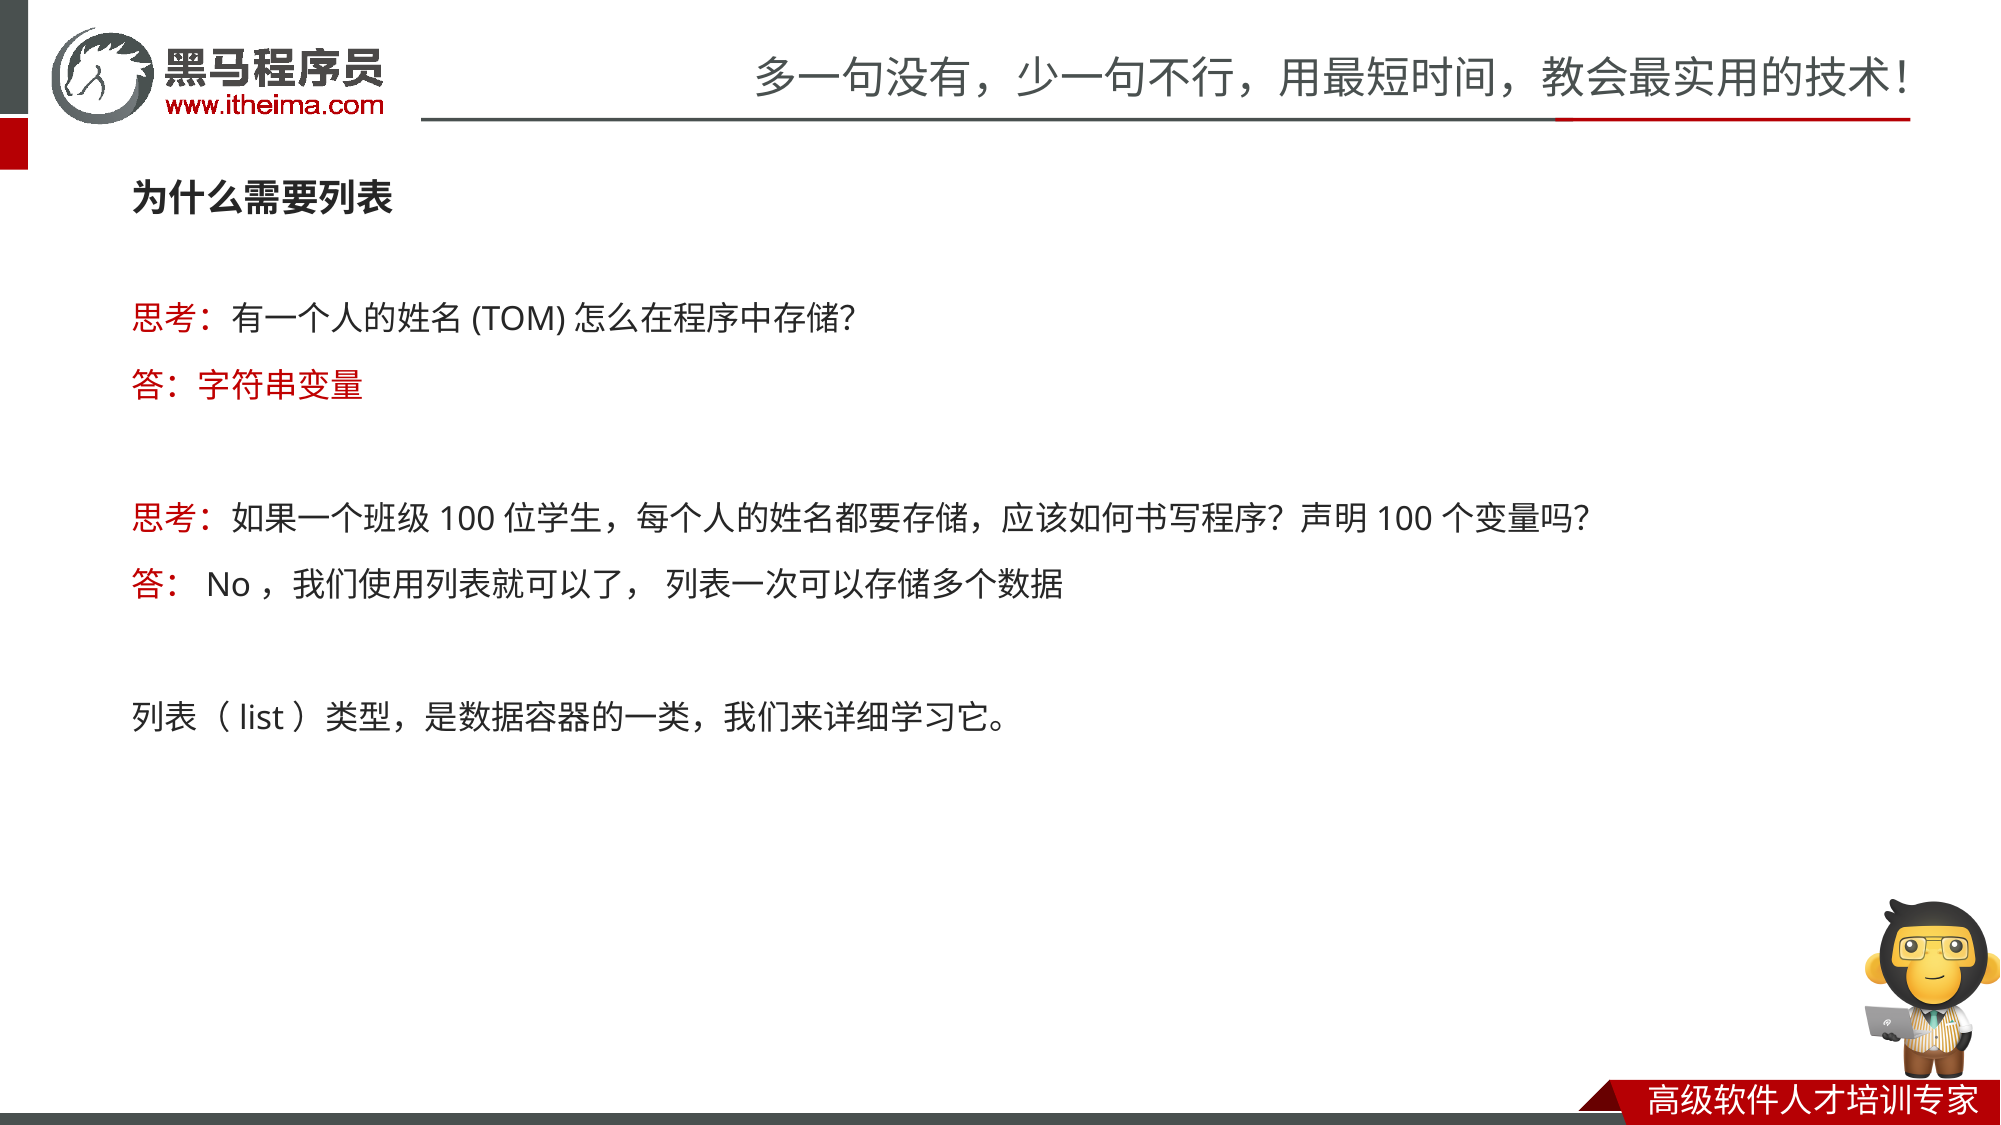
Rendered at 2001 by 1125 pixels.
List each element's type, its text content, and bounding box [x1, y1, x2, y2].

list 思考：有一个人的姓名(TOM)怎么在程序中存储？ 答：字符串变量 思考：如果一个班级100位学生，每个人的姓名都要存储，应该如何书写程序？声明100个变量吗？ 答：No，我们使用列表就可以了， 列表一次可以存储多个数据 列表（list）类型，是数据容器的一类，我们来详细学习它。 [116, 270, 1880, 963]
list 为什么需要列表 [116, 154, 1880, 239]
picture [50, 26, 384, 125]
picture [1842, 894, 2000, 1082]
